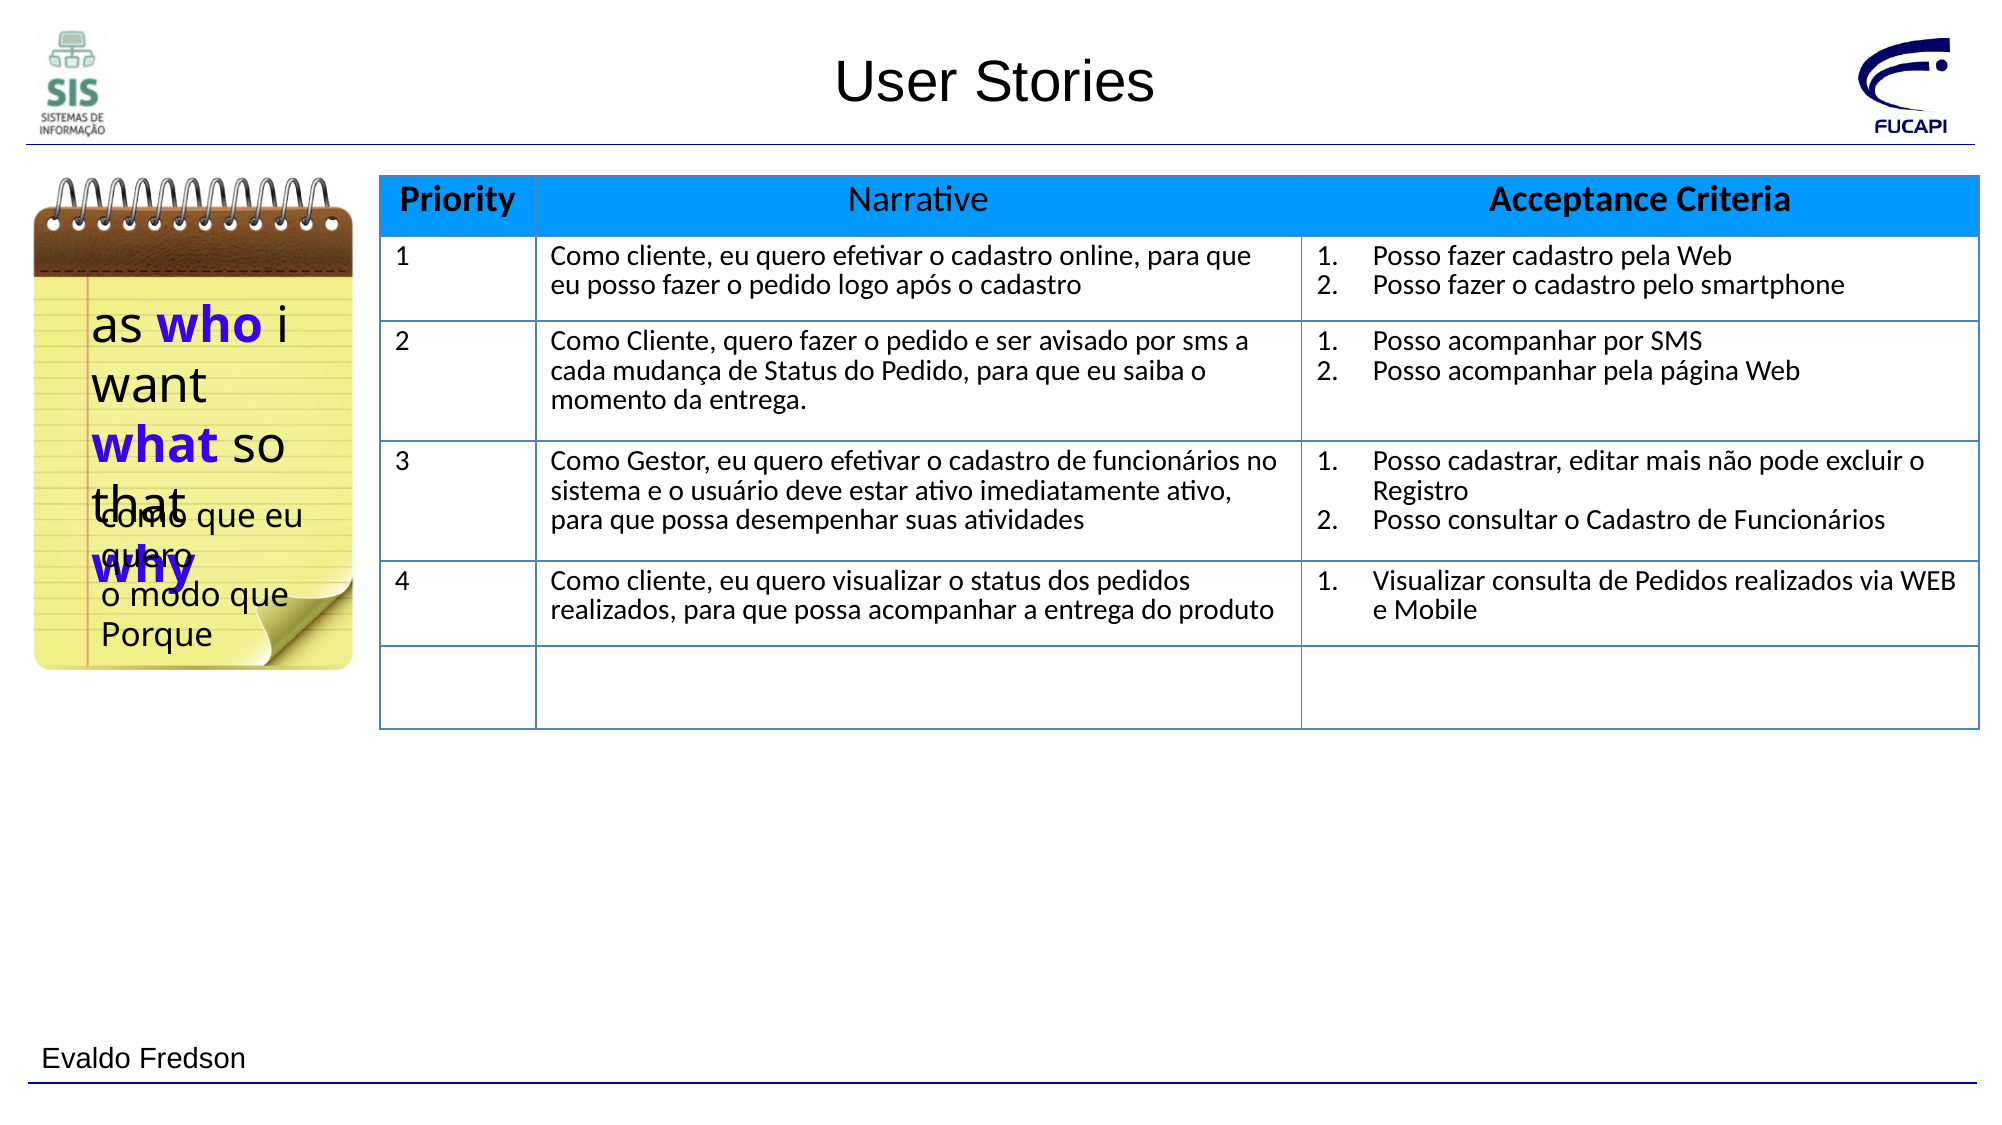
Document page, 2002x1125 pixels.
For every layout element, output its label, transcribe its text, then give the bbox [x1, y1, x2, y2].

table_cell [1302, 647, 1978, 728]
table_header Narrative [537, 177, 1301, 235]
picture [33, 24, 111, 139]
table_cell 4 [384, 562, 535, 645]
table_cell 2 [384, 322, 535, 440]
table_cell [381, 647, 535, 728]
table_cell Posso cadastrar, editar mais não pode excluir o Registro Posso consultar o Cadastro de Funcionários [1302, 442, 1978, 560]
table_cell Como Cliente, quero fazer o pedido e ser avisado por sms a cada mudança de Status do Pedido, para que eu saiba o momento da entrega. [537, 322, 1301, 440]
table_cell Como Gestor, eu quero efetivar o cadastro de funcionários no sistema e o usuário deve estar ativo imediatamente ativo, para que possa desempenhar suas atividades [537, 442, 1301, 560]
table_header Acceptance Criteria [1302, 177, 1978, 235]
picture [1858, 38, 1950, 133]
table_cell Como cliente, eu quero visualizar o status dos pedidos realizados, para que possa acompanhar a entrega do produto [537, 562, 1301, 645]
text_box Evaldo Fredson [26, 1032, 544, 1083]
table_header Priority [384, 177, 535, 235]
table_cell 1 [384, 237, 535, 320]
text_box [26, 168, 381, 675]
table_cell Posso acompanhar por SMS Posso acompanhar pela página Web [1302, 322, 1978, 440]
text_box User Stories [292, 35, 1699, 120]
table_cell [537, 647, 1301, 728]
table_cell 3 [384, 442, 535, 560]
table_cell Posso fazer cadastro pela Web Posso fazer o cadastro pelo smartphone [1302, 237, 1978, 320]
table_cell Visualizar consulta de Pedidos realizados via WEB e Mobile [1302, 562, 1978, 645]
table_cell Como cliente, eu quero efetivar o cadastro online, para que eu posso fazer o pedido logo após o cadastro [537, 237, 1301, 320]
